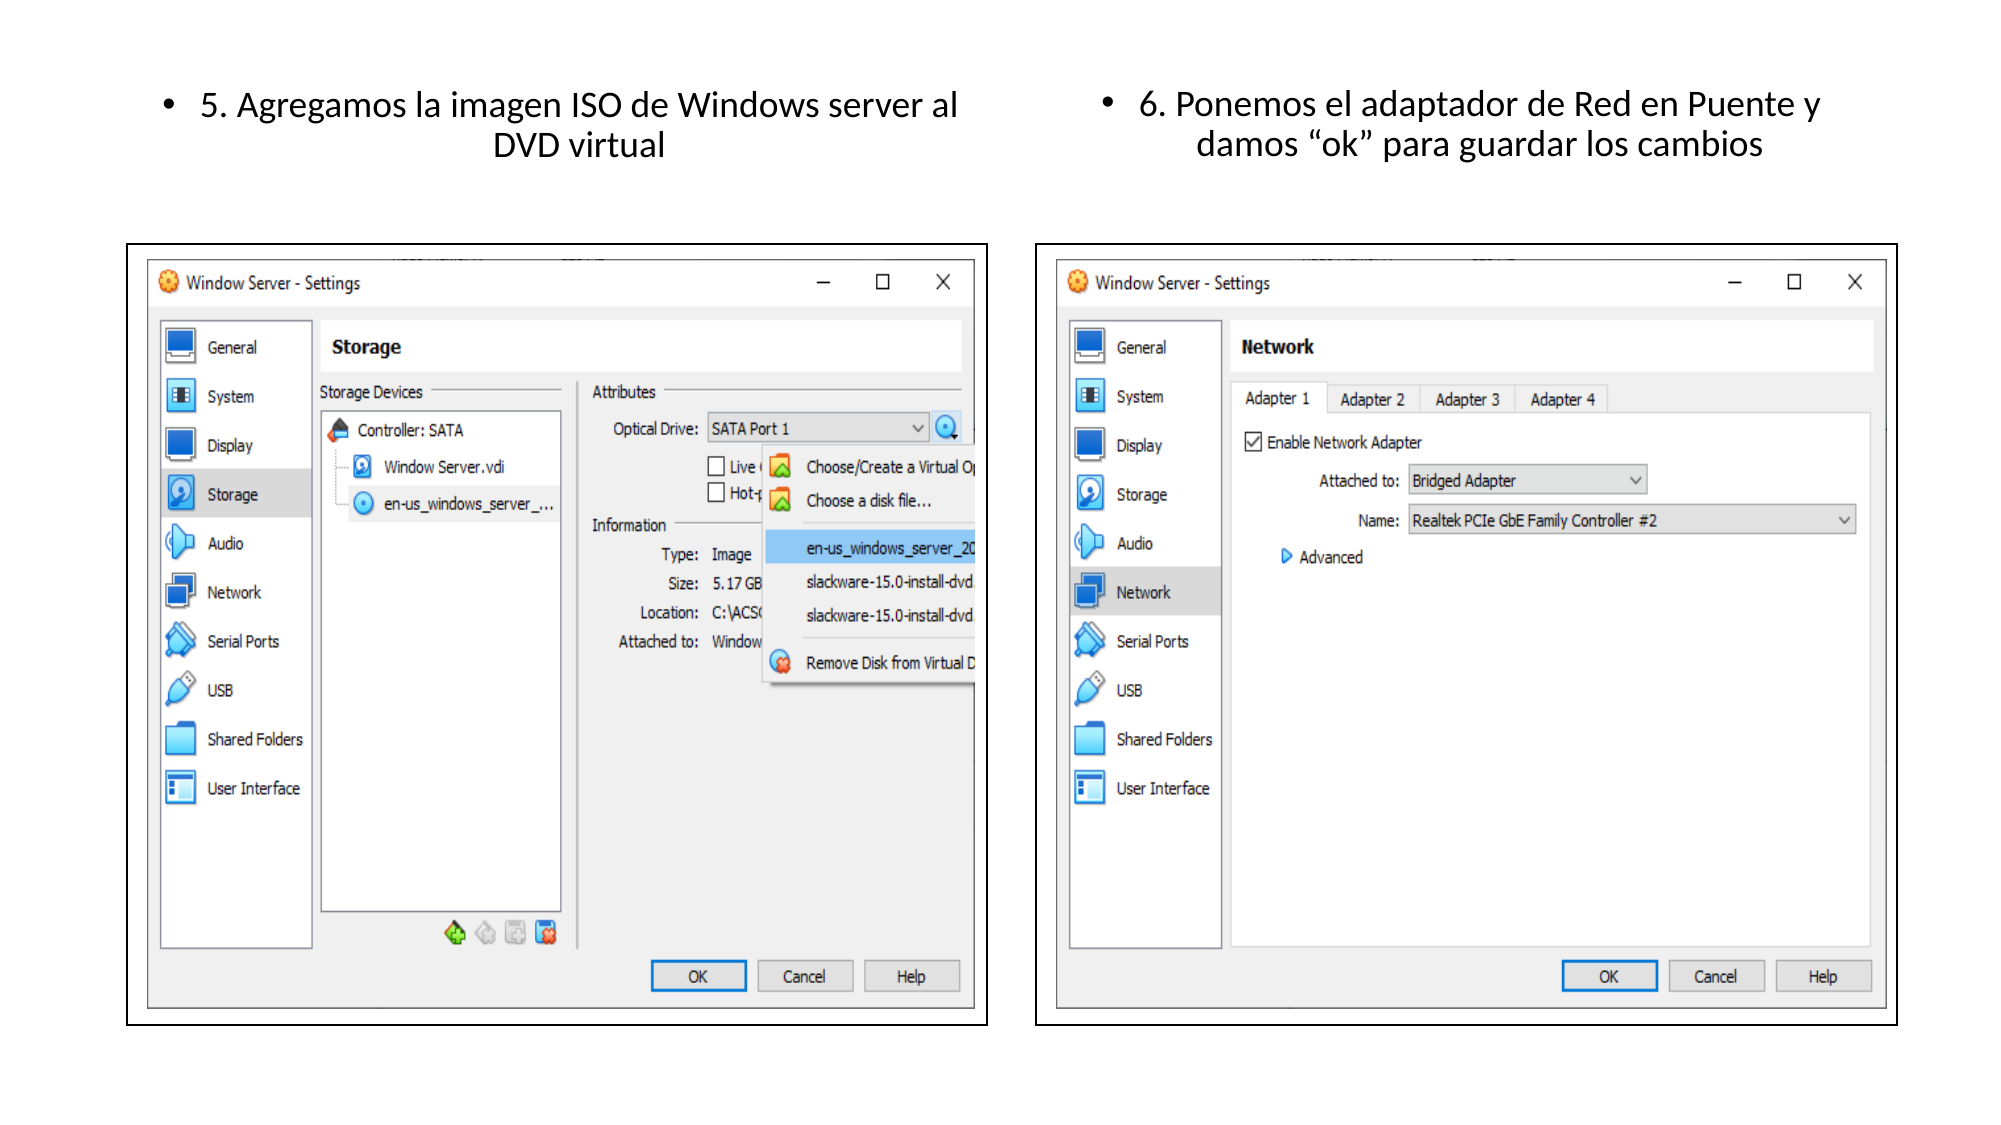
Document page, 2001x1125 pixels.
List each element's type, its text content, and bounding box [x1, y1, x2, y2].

picture [1056, 259, 1887, 1009]
text_box [126, 243, 988, 1026]
text_box 5. Agregamos la imagen ISO de Windows server al DVD virtual [137, 77, 984, 213]
text_box 6. Ponemos el adaptador de Red en Puente y damos “ok” para guardar los cambios [1036, 76, 1887, 212]
picture [147, 259, 975, 1009]
text_box [1035, 243, 1898, 1026]
